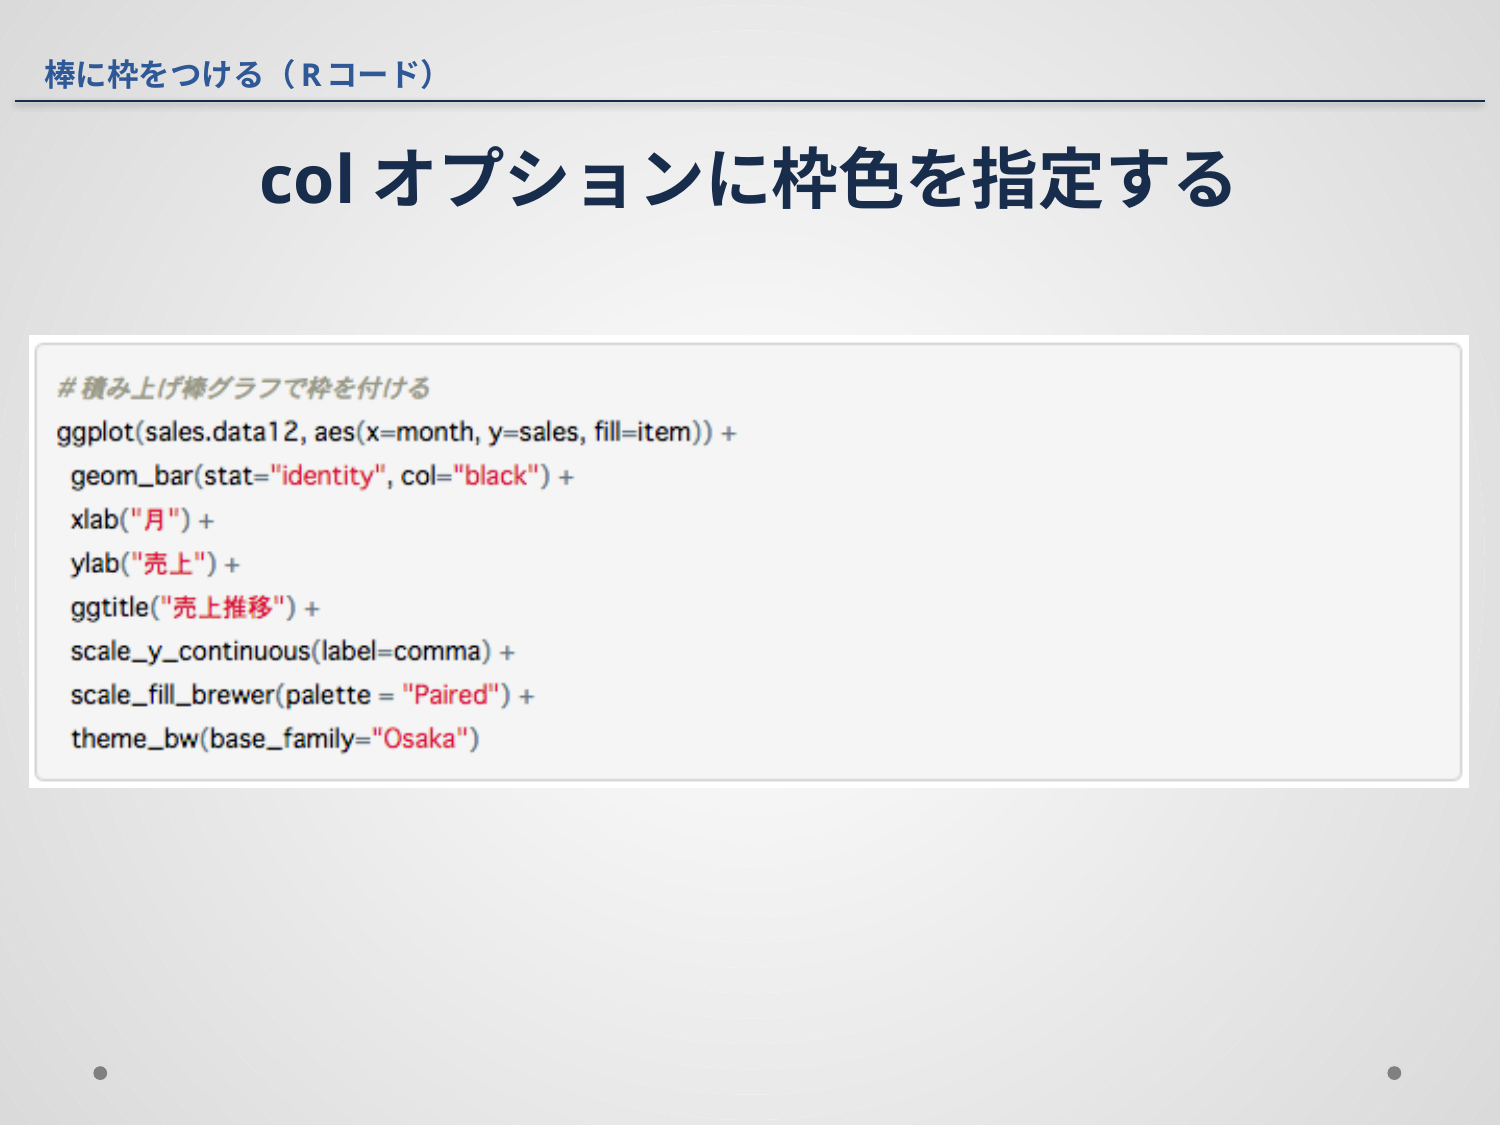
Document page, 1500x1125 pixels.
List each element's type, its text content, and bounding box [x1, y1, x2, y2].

title 棒に枠をつける（Rコード） [29, 9, 1471, 97]
text_box colオプションに枠色を指定する [28, 129, 1471, 225]
picture [28, 335, 1469, 788]
